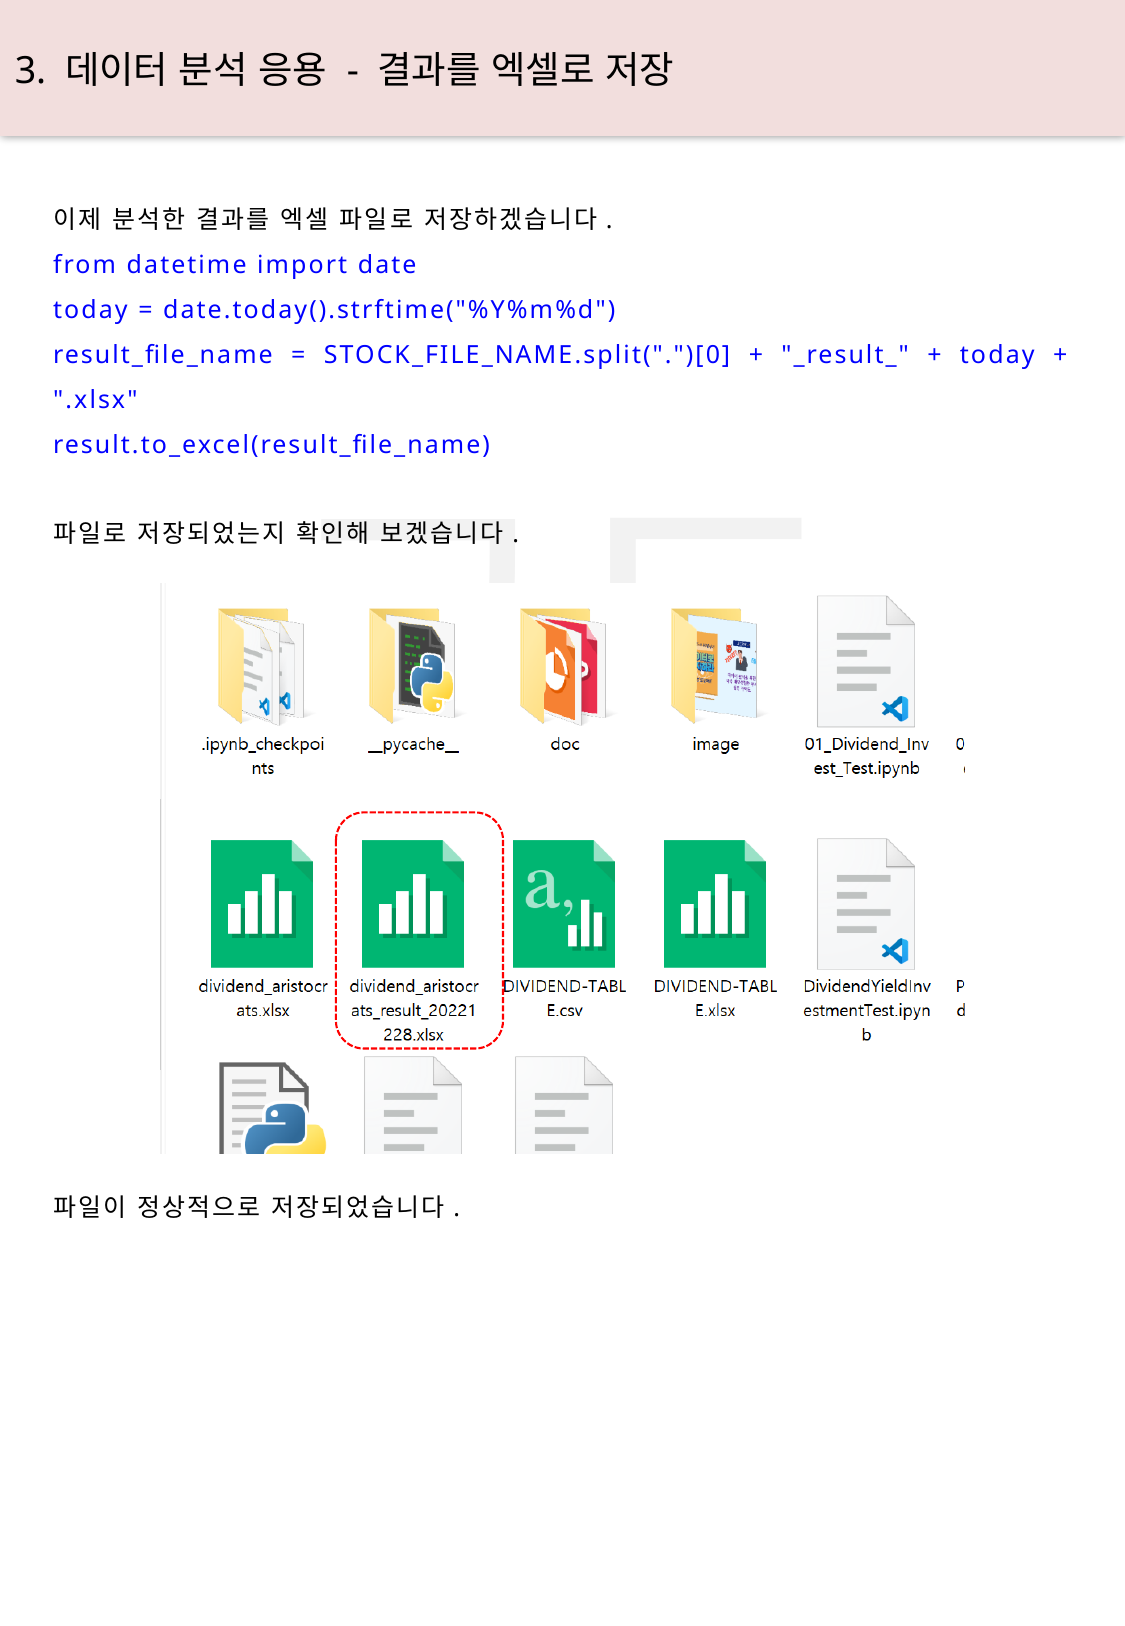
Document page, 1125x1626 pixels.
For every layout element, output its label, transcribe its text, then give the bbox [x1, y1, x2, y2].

text_box 이제 분석한 결과를 엑셀 파일로 저장하겠습니다. from datetime import date today = date.today().strftime("%Y%m%d") result_file_name = STOCK_FILE_NAME.split(".")[0] + "_result_" + today + ".xlsx" result.to_excel(result_file_name) 파일로 저장되었는지 확인해 보겠습니다. 파일이 정상적으로 저장되었습니다. [38, 181, 1087, 1587]
picture [160, 583, 965, 1154]
text_box 3. 데이터 분석 응용 - 결과를 엑셀로 저장 [0, 0, 1125, 136]
